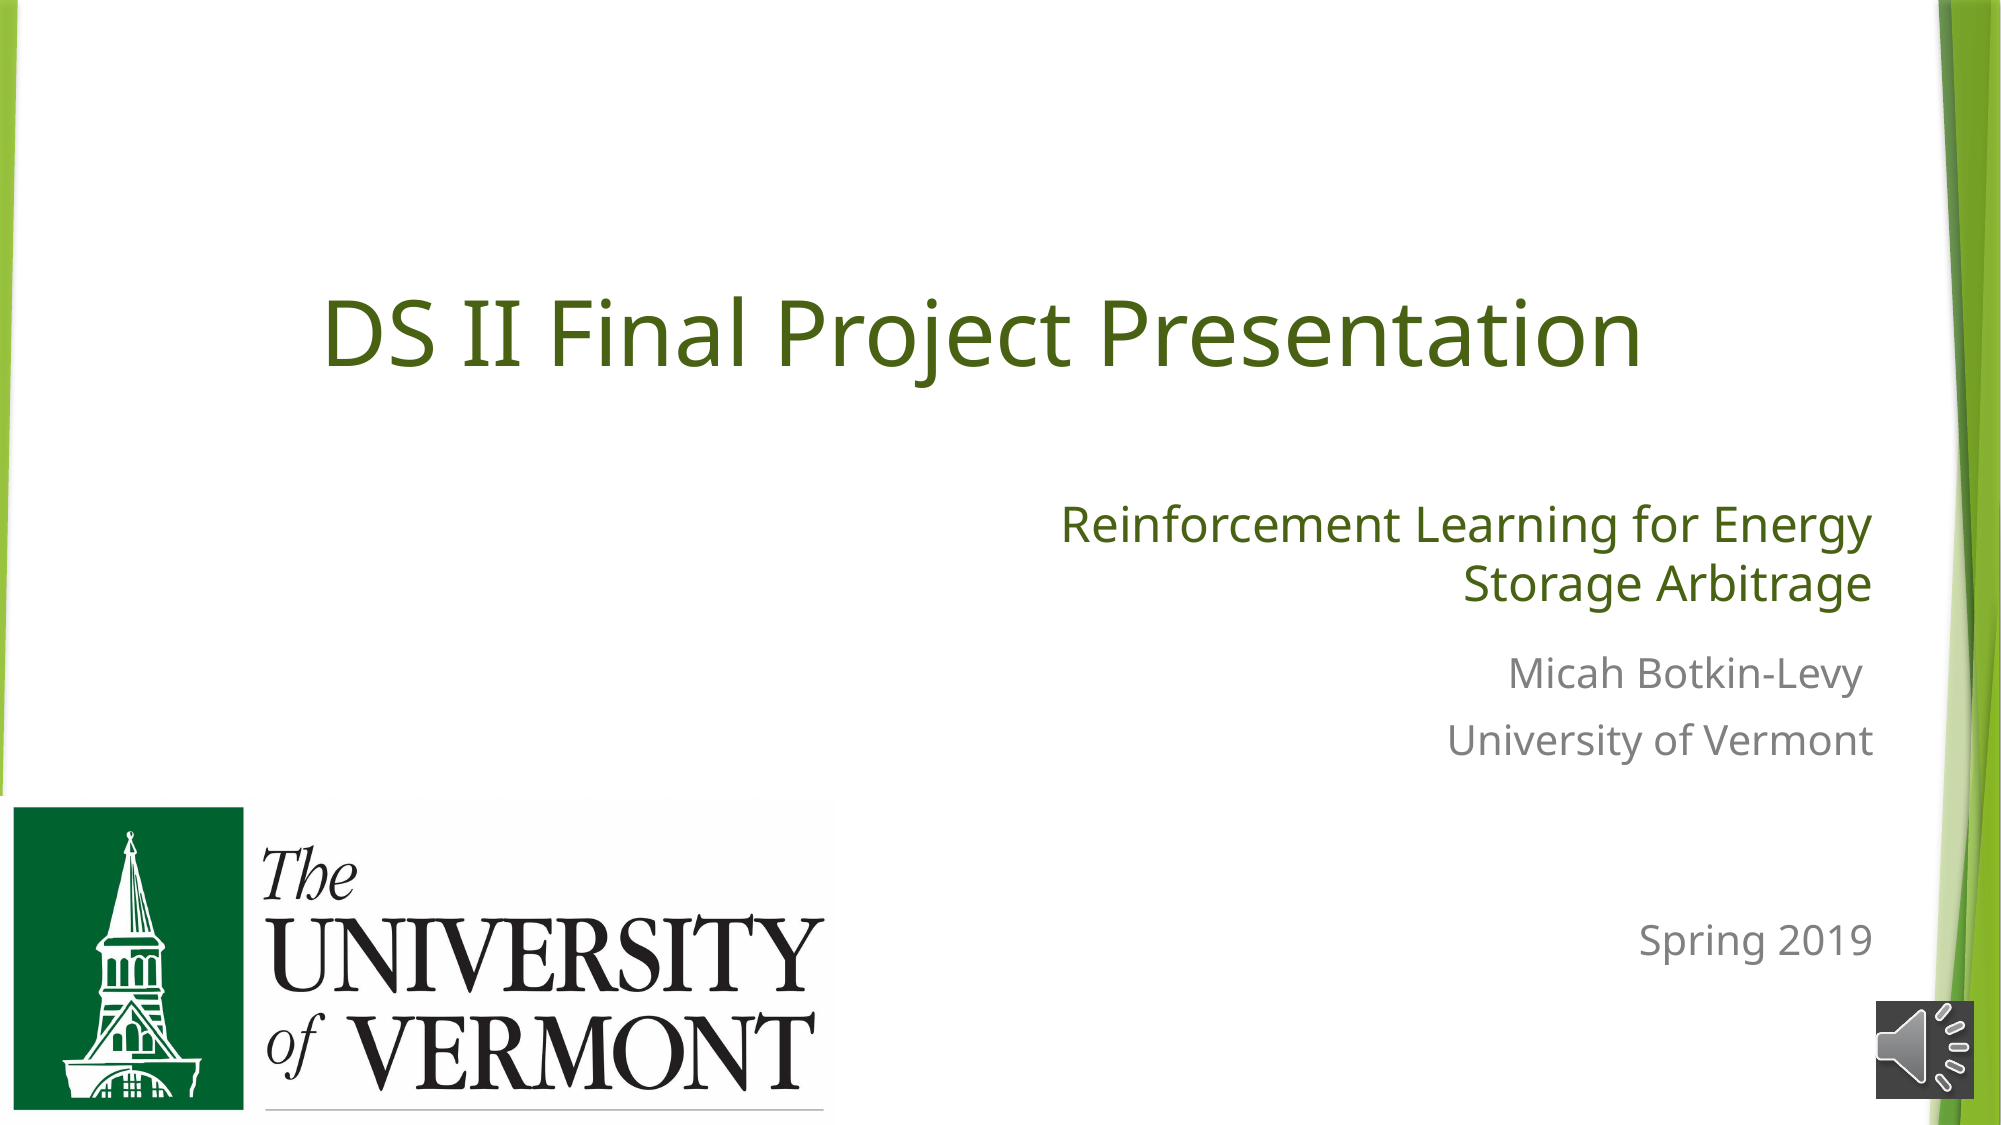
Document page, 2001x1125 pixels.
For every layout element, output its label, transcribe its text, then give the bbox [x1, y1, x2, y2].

picture [1874, 999, 1976, 1101]
text_box DS II Final Project Presentation [16, 0, 1950, 392]
picture [0, 796, 837, 1125]
subtitle Micah Botkin-Levy University of Vermont Spring 2019 [782, 573, 1889, 925]
title Reinforcement Learning for Energy Storage Arbitrage [983, 484, 1889, 573]
